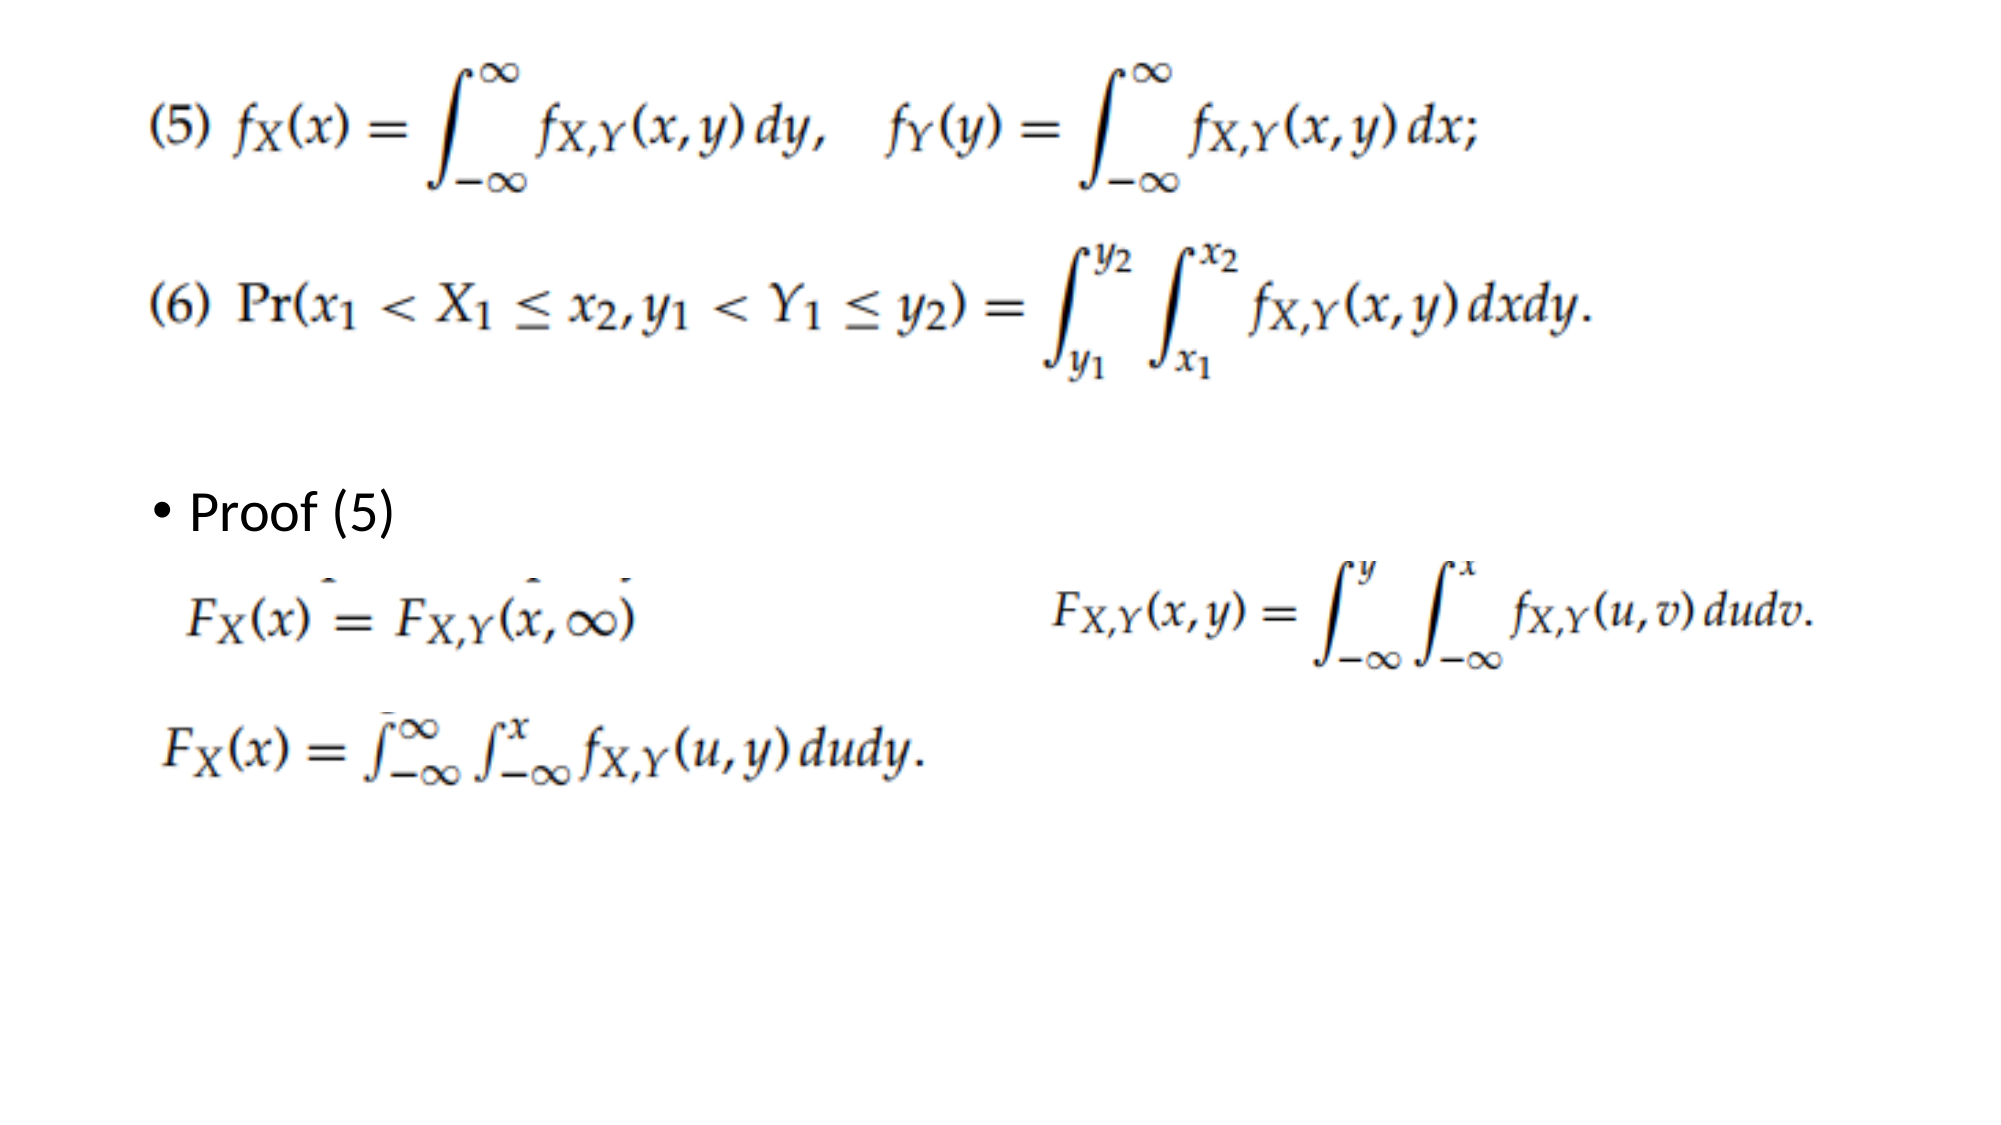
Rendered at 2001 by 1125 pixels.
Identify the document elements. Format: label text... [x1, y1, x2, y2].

picture [184, 578, 639, 655]
picture [1030, 561, 1833, 701]
list Proof (5) [137, 299, 1863, 1014]
picture [116, 42, 1741, 388]
picture [158, 712, 929, 794]
